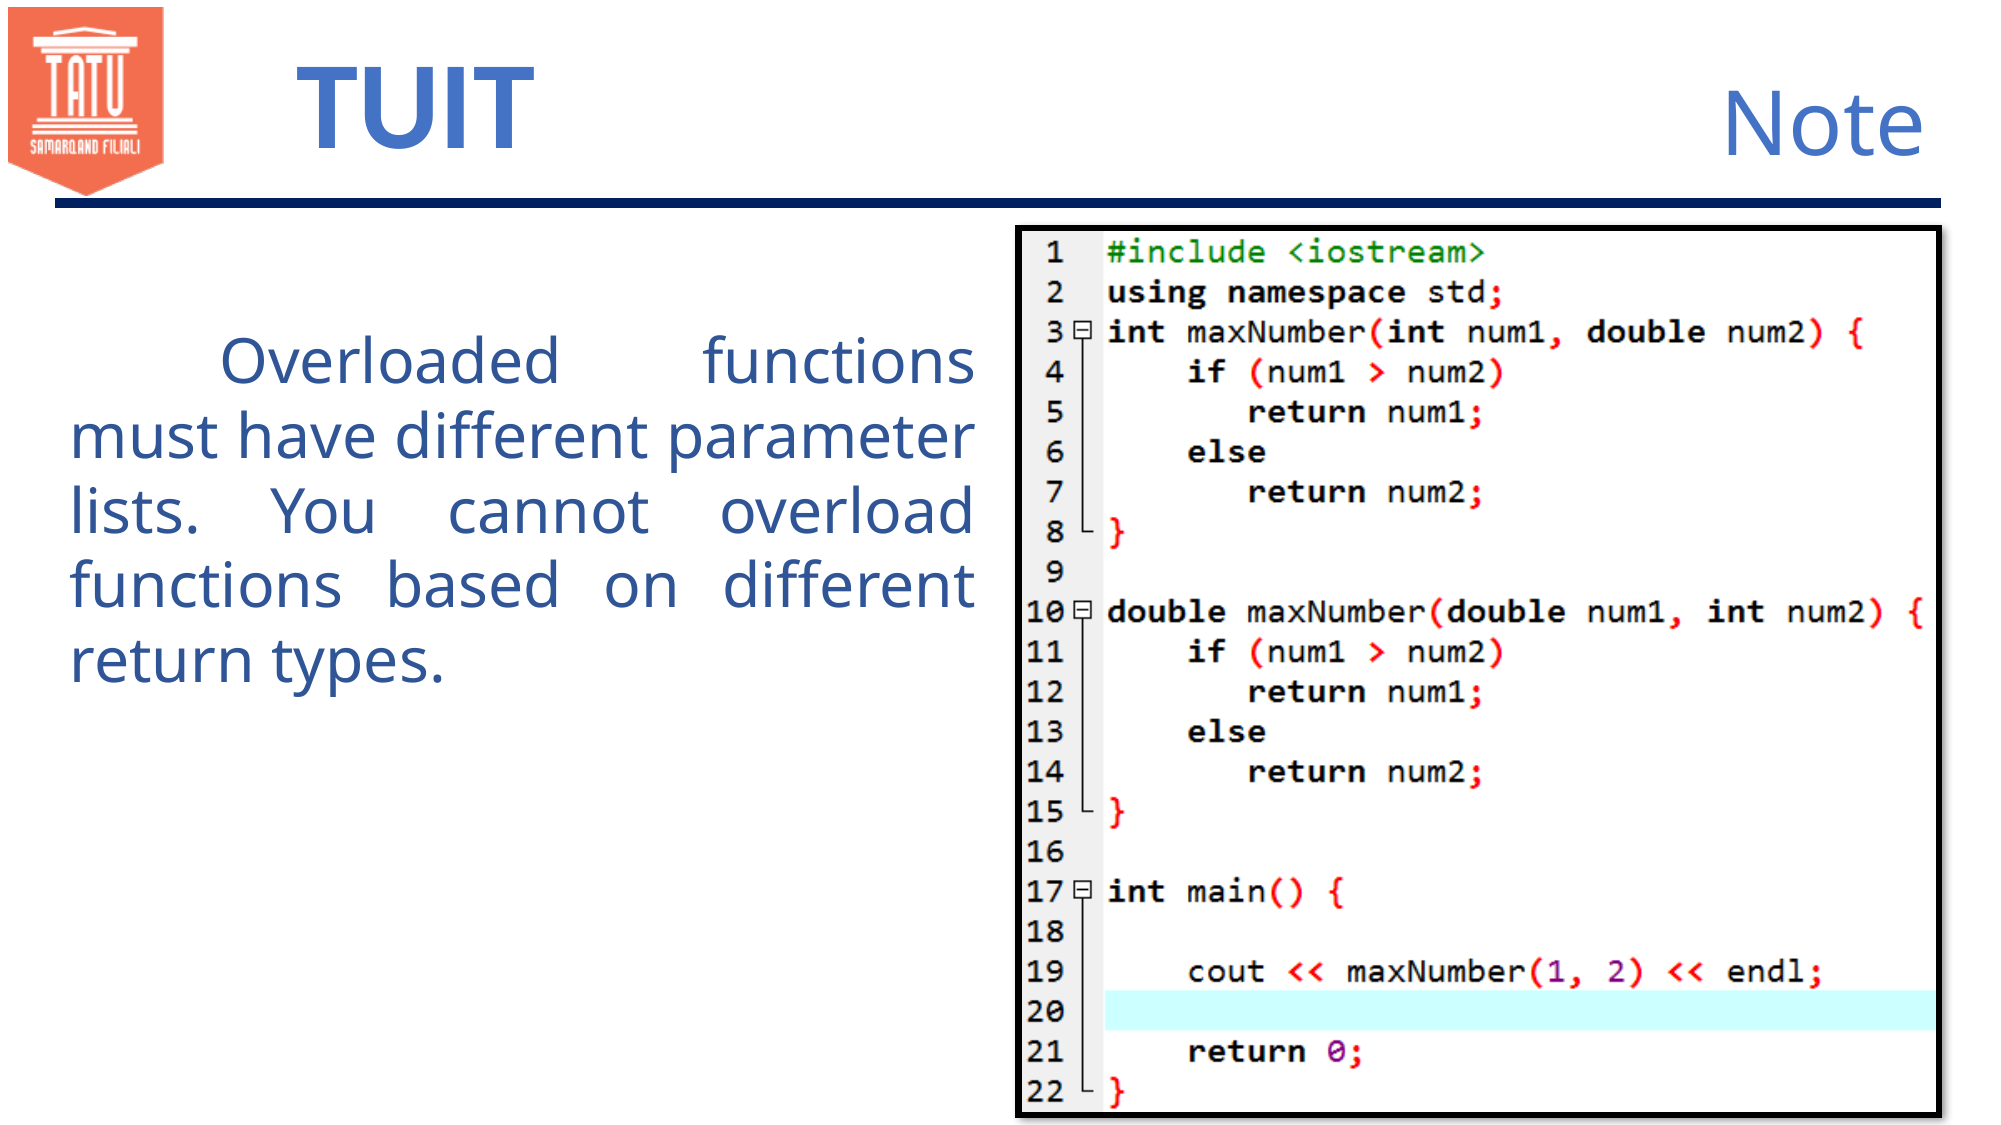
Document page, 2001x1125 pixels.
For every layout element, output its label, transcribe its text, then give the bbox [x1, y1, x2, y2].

picture [8, 7, 164, 196]
text_box TUIT [281, 39, 571, 162]
picture [1021, 231, 1936, 1112]
text_box Overloaded functions must have different parameter lists. You cannot overload functions based on different return types. [54, 313, 993, 722]
text_box Note [900, 69, 1942, 183]
